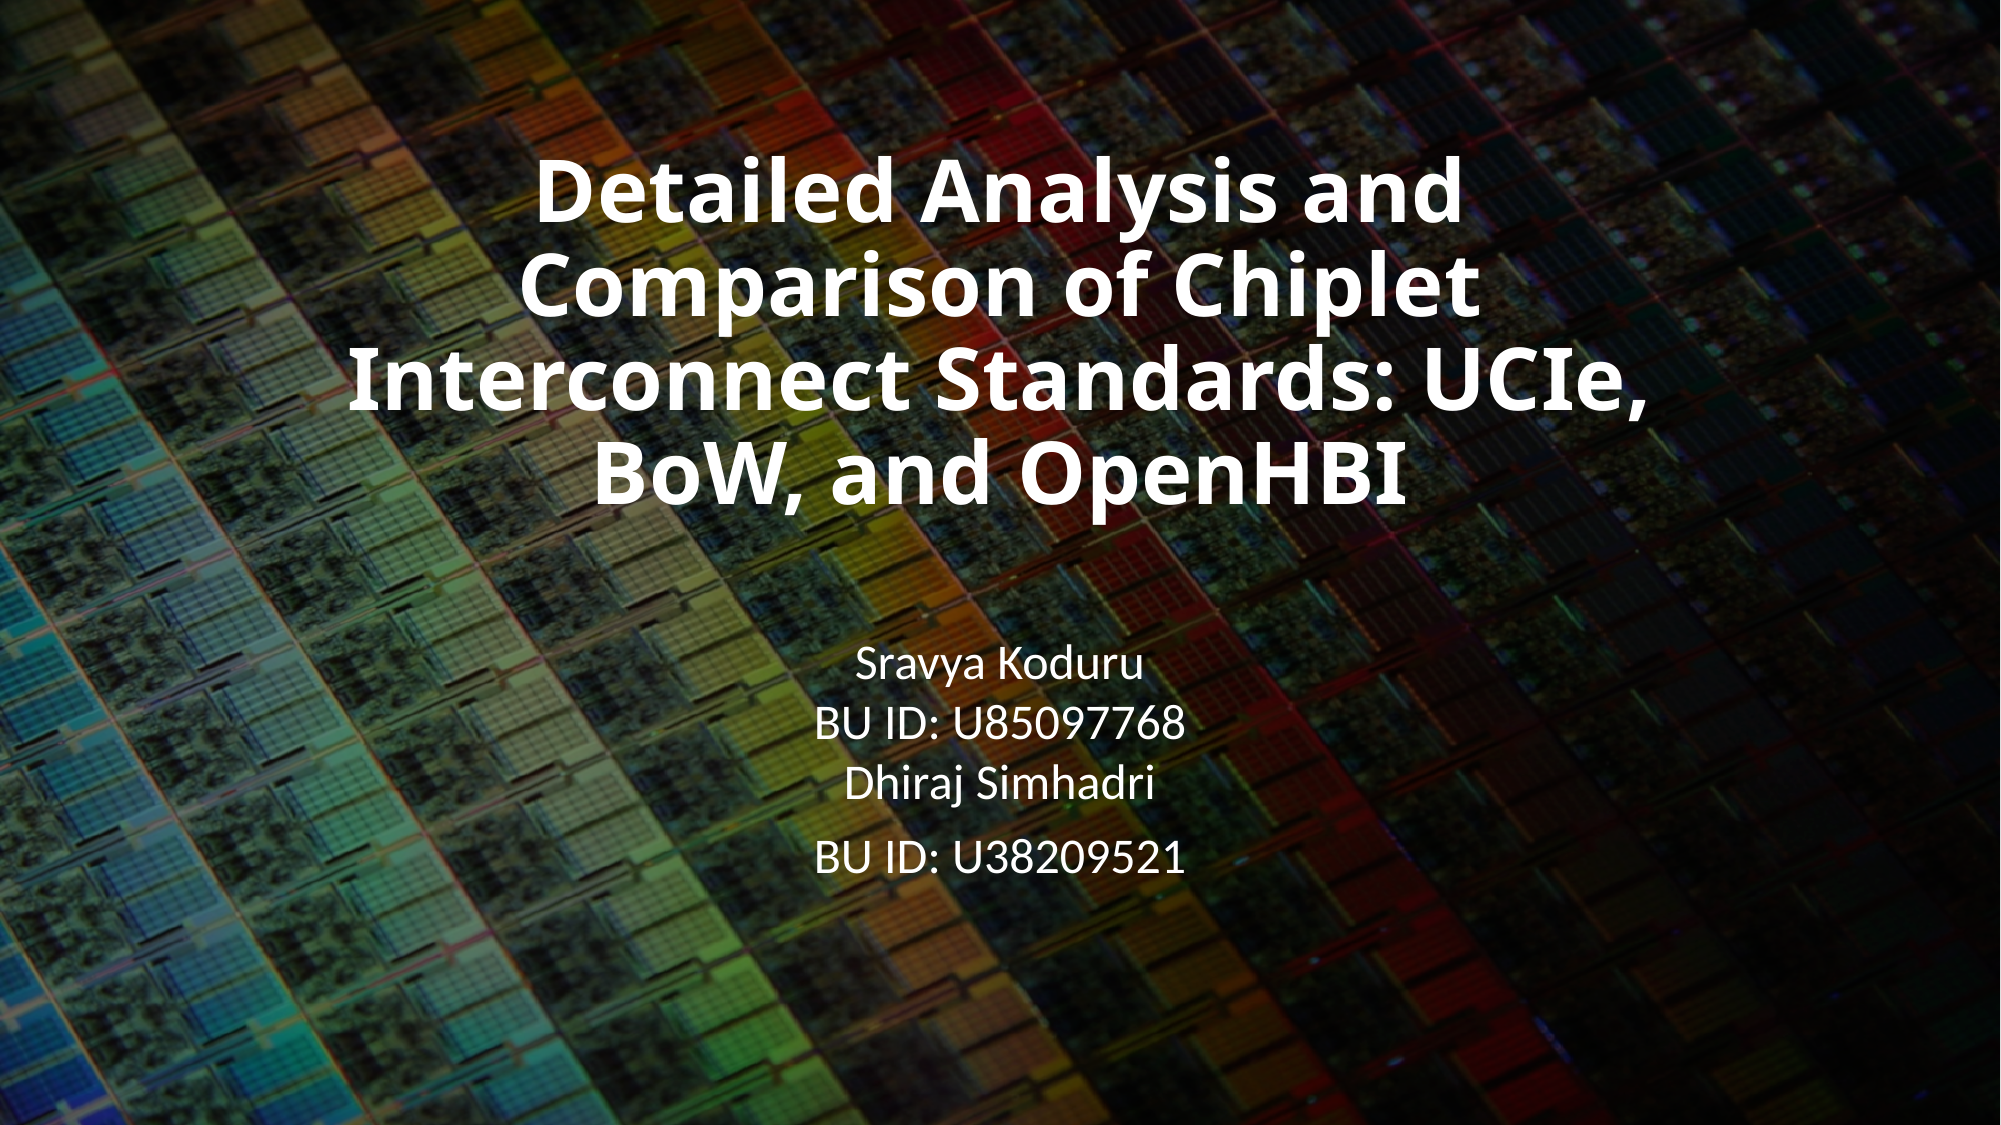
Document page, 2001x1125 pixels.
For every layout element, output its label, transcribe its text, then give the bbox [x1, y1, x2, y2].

subtitle Sravya Koduru BU ID: U85097768 Dhiraj Simhadri BU ID: U38209521 [249, 622, 1750, 894]
picture [0, 0, 2001, 1125]
title Detailed Analysis and Comparison of Chiplet Interconnect Standards: UCIe, BoW, and OpenHBI [249, 138, 1750, 531]
